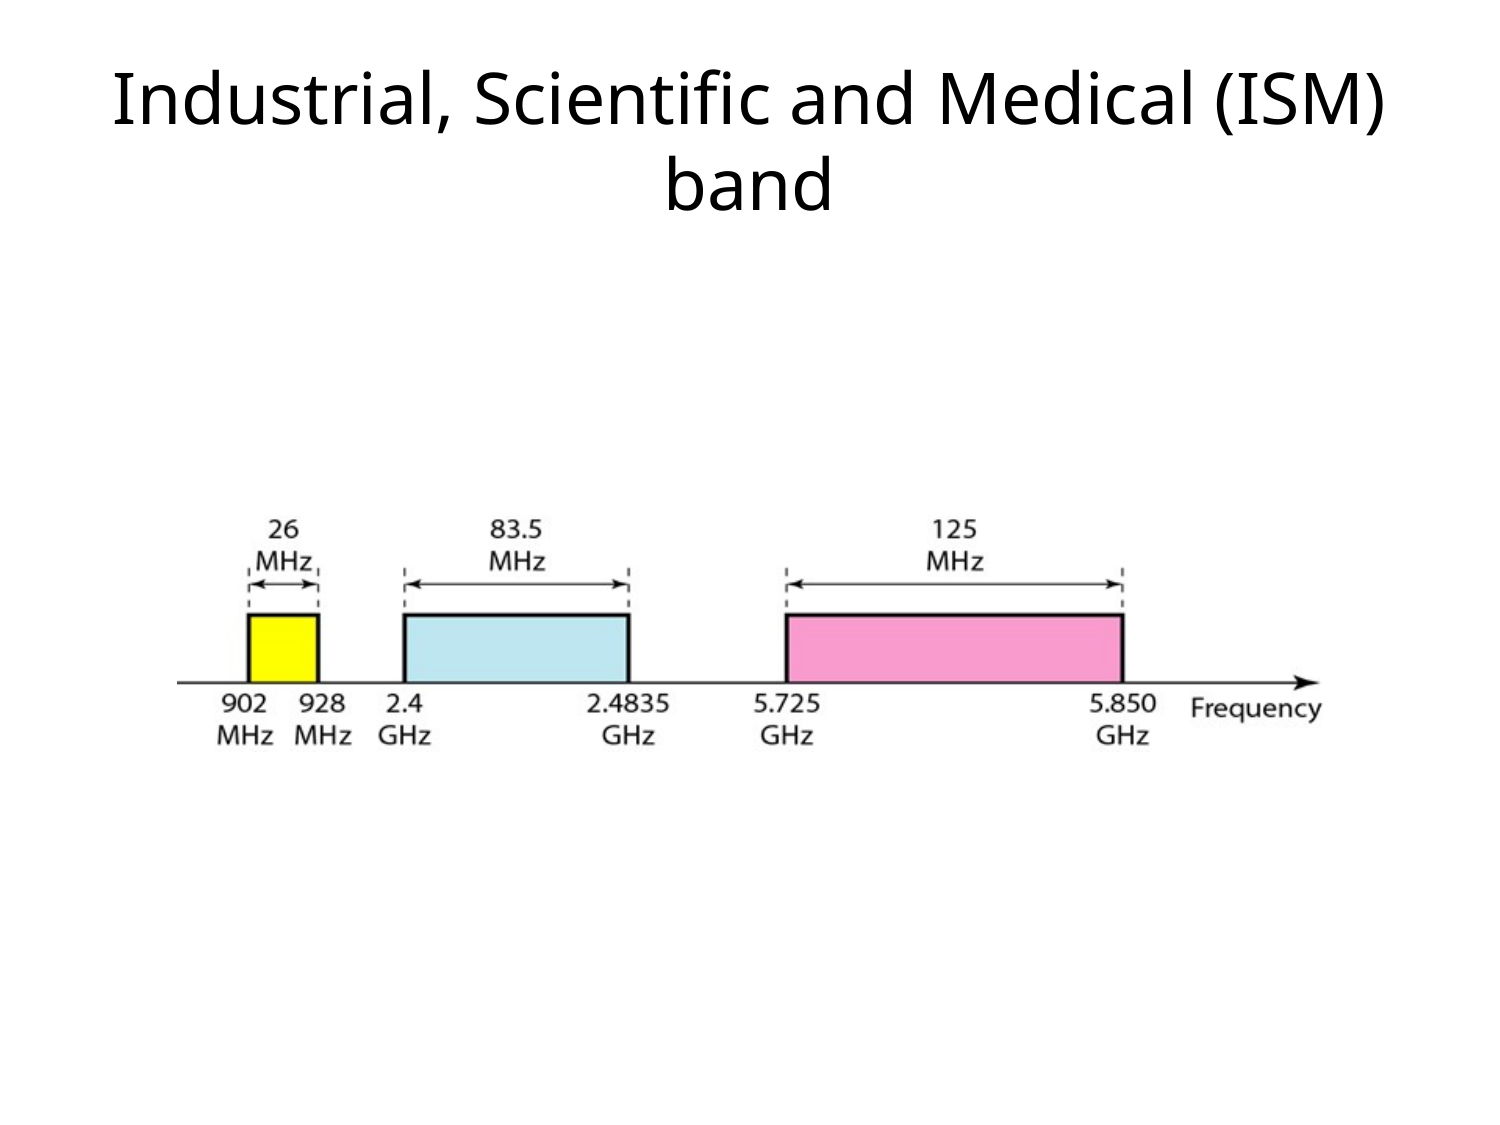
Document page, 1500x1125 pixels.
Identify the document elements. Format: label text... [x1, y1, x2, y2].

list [177, 515, 1323, 752]
title Industrial, Scientific and Medical (ISM) band [75, 45, 1425, 233]
